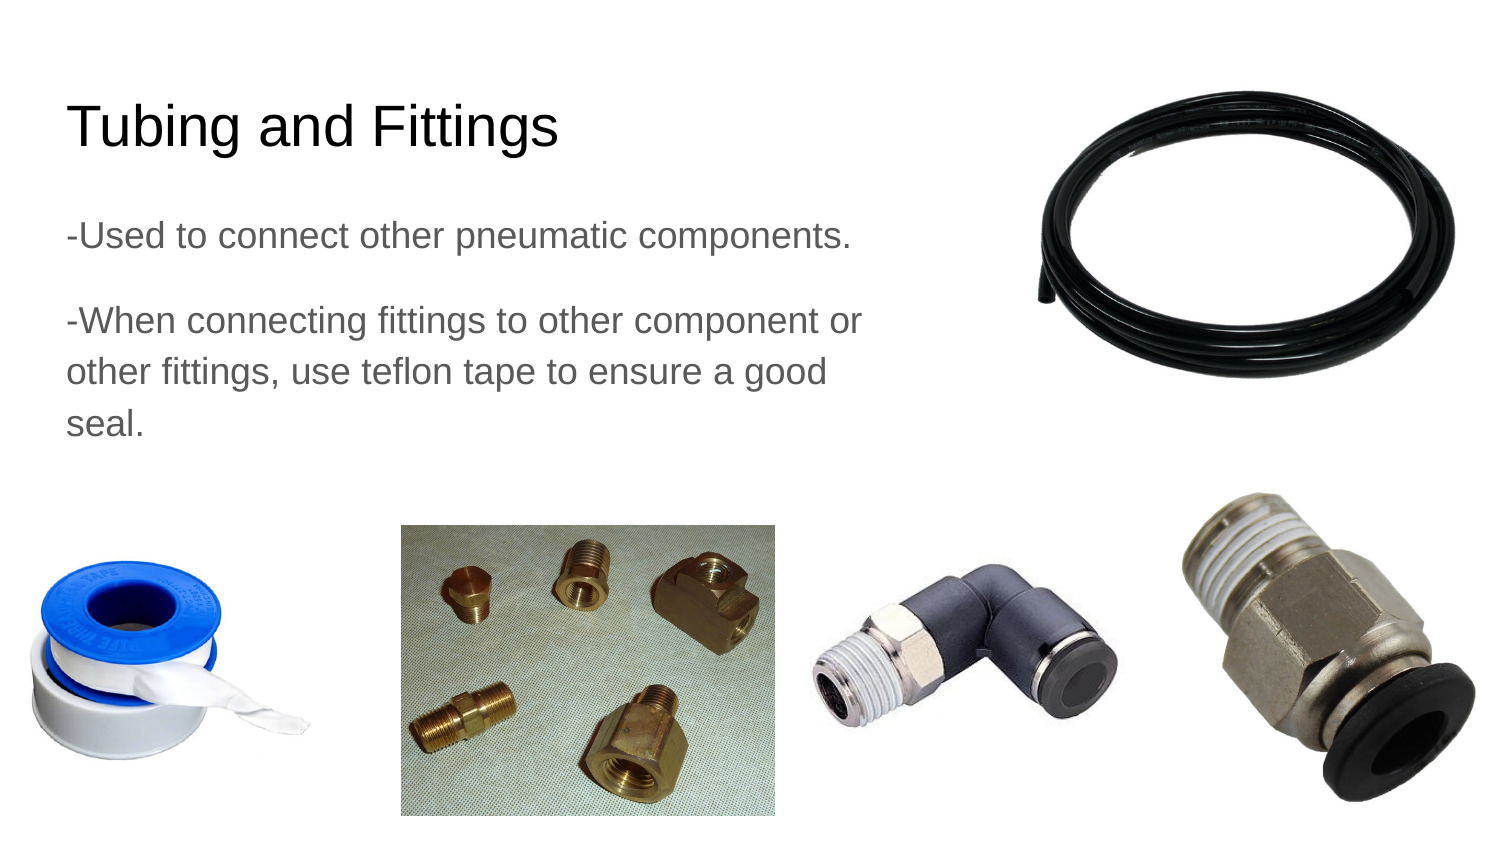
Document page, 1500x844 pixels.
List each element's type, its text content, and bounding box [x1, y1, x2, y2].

list -Used to connect other pneumatic components. -When connecting fittings to other component or other fittings, use teflon tape to ensure a good seal. [51, 189, 912, 504]
picture [401, 525, 775, 817]
picture [1156, 479, 1486, 809]
picture [801, 550, 1130, 748]
picture [1018, 15, 1470, 467]
picture [24, 528, 316, 819]
title Tubing and Fittings [51, 72, 593, 167]
